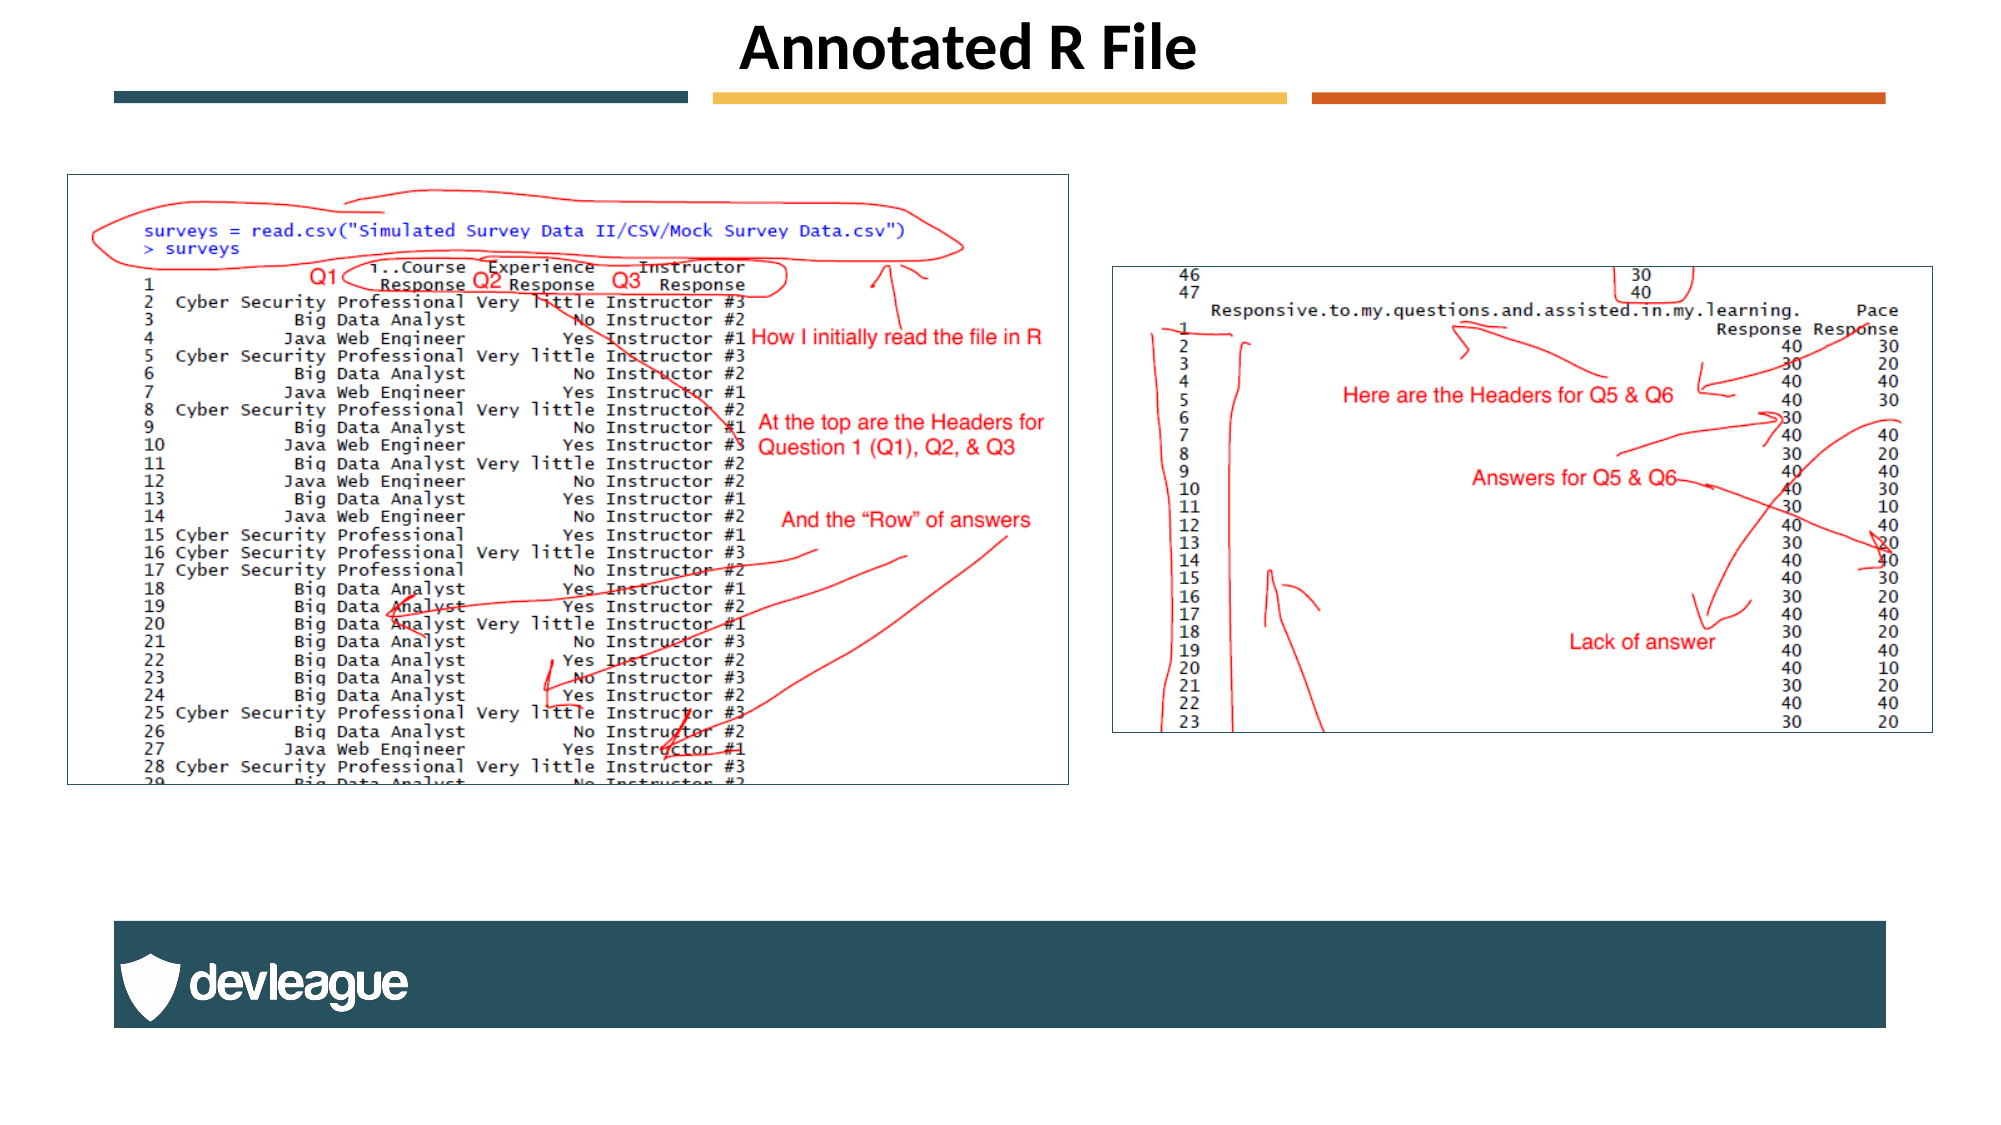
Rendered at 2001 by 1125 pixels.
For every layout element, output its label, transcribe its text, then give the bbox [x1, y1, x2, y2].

picture [120, 953, 412, 1022]
text_box [712, 91, 1288, 105]
text_box [1311, 91, 1887, 105]
text_box [113, 90, 689, 104]
picture [1112, 266, 1933, 733]
text_box [113, 920, 1887, 1029]
picture [67, 174, 1069, 785]
text_box Annotated R File [724, 0, 1229, 91]
